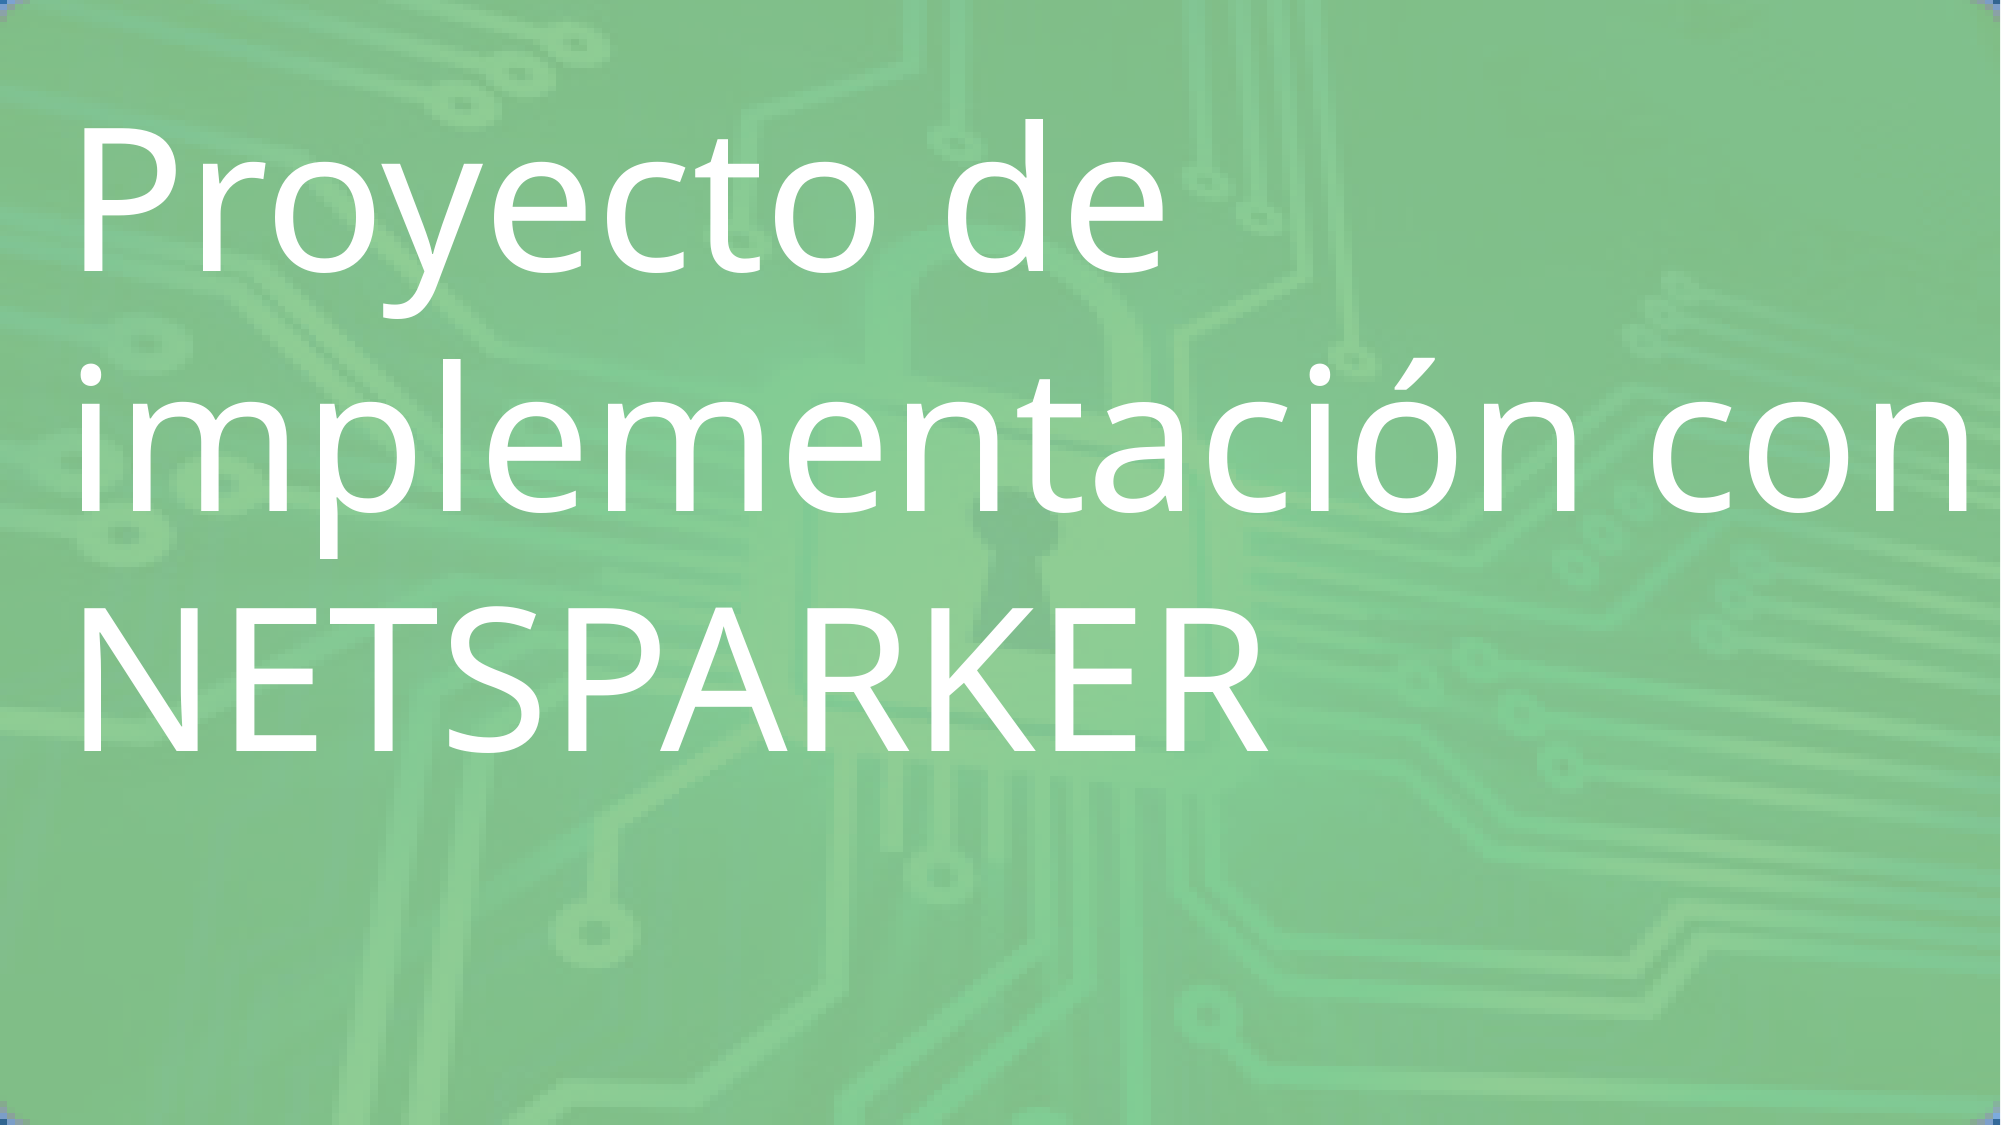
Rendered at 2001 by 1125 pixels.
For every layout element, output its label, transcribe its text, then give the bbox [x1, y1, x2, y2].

picture [0, 0, 2001, 1125]
text_box Proyecto de implementación con NETSPARKER [50, 64, 2000, 799]
